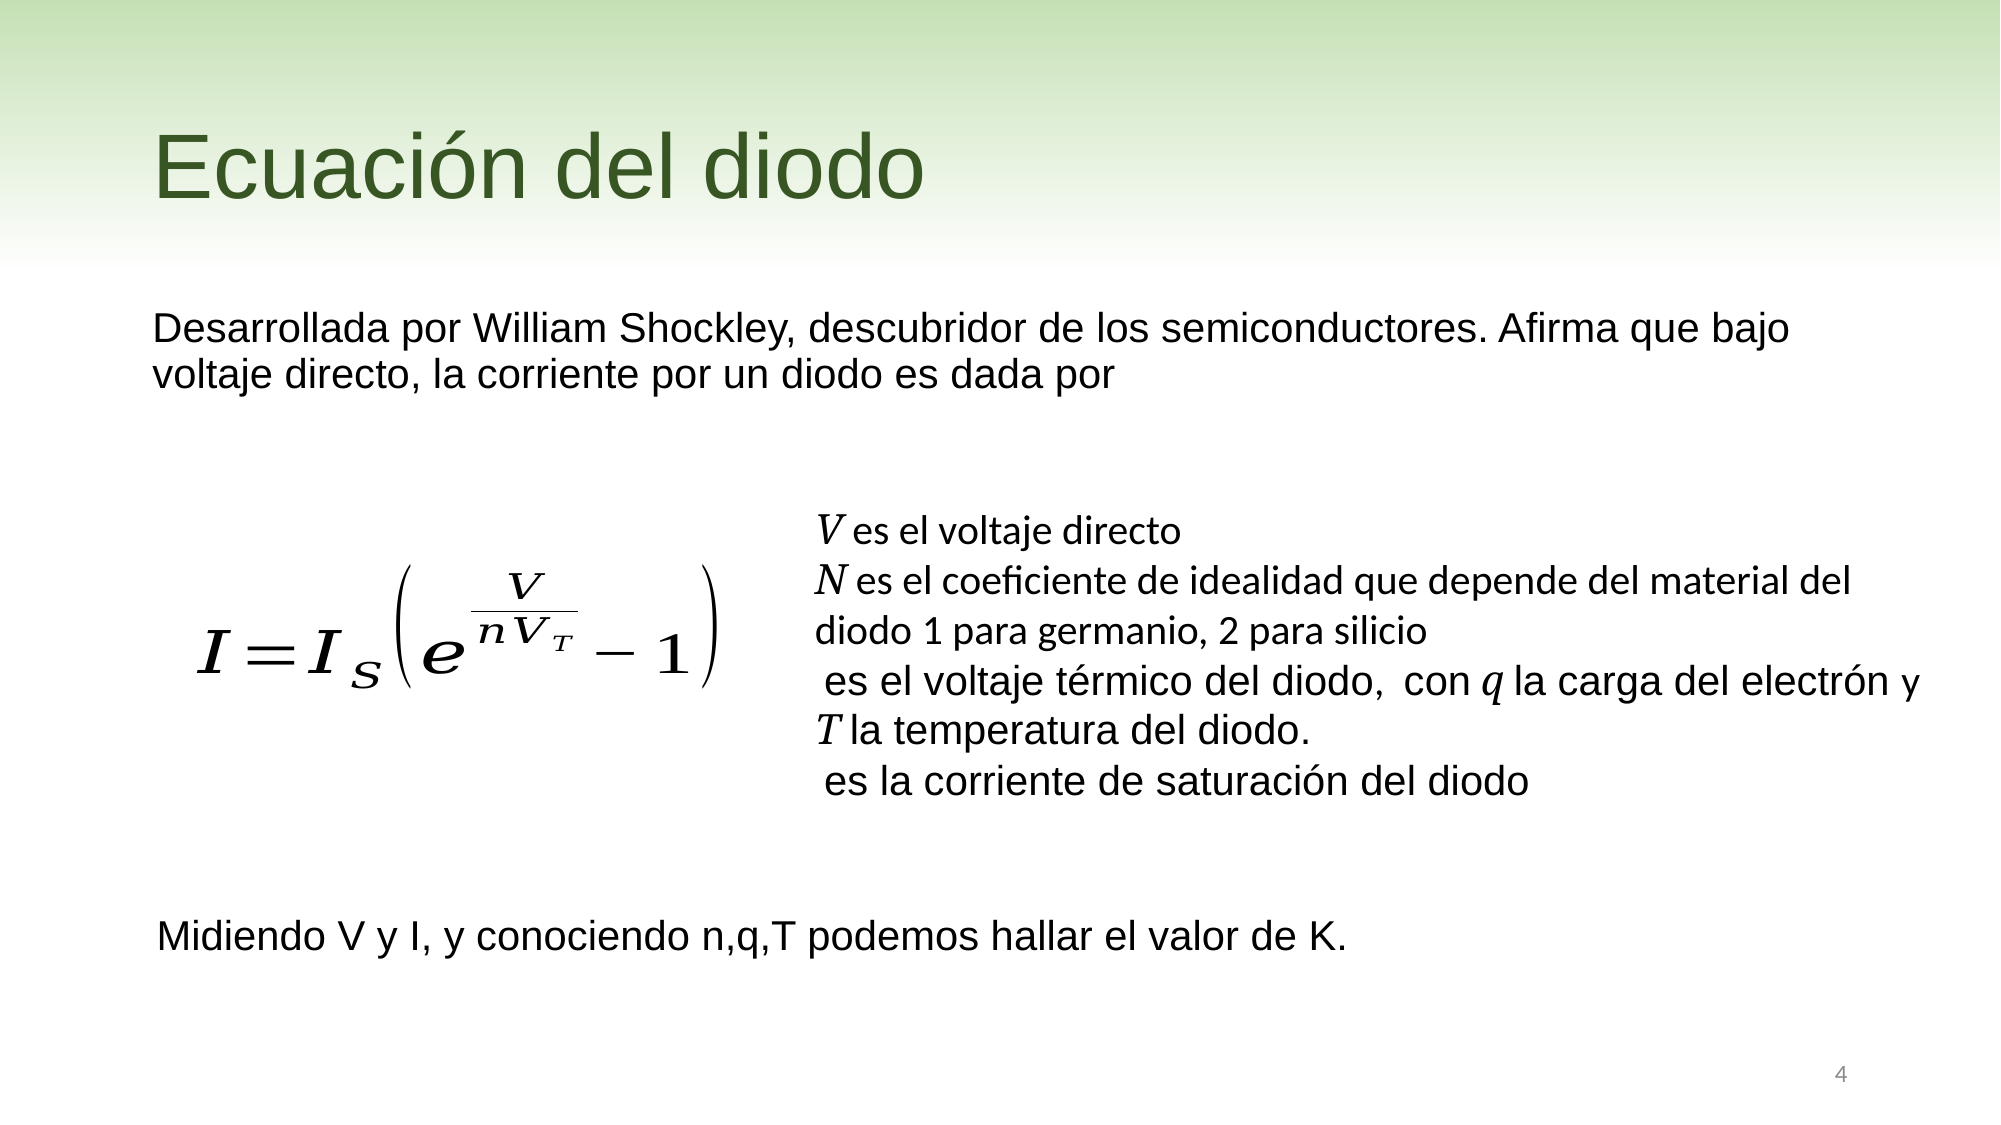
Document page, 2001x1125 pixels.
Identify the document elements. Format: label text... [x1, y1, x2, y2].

list Desarrollada por William Shockley, descubridor de los semiconductores. Afirma que bajo voltaje directo, la corriente por un diodo es dada por [137, 299, 1863, 1014]
title Ecuación del diodo [137, 59, 1863, 278]
slide_number 4 [1412, 1042, 1863, 1103]
text_box Midiendo V y I, y conociendo n,q,T podemos hallar el valor de K. [141, 901, 1364, 967]
